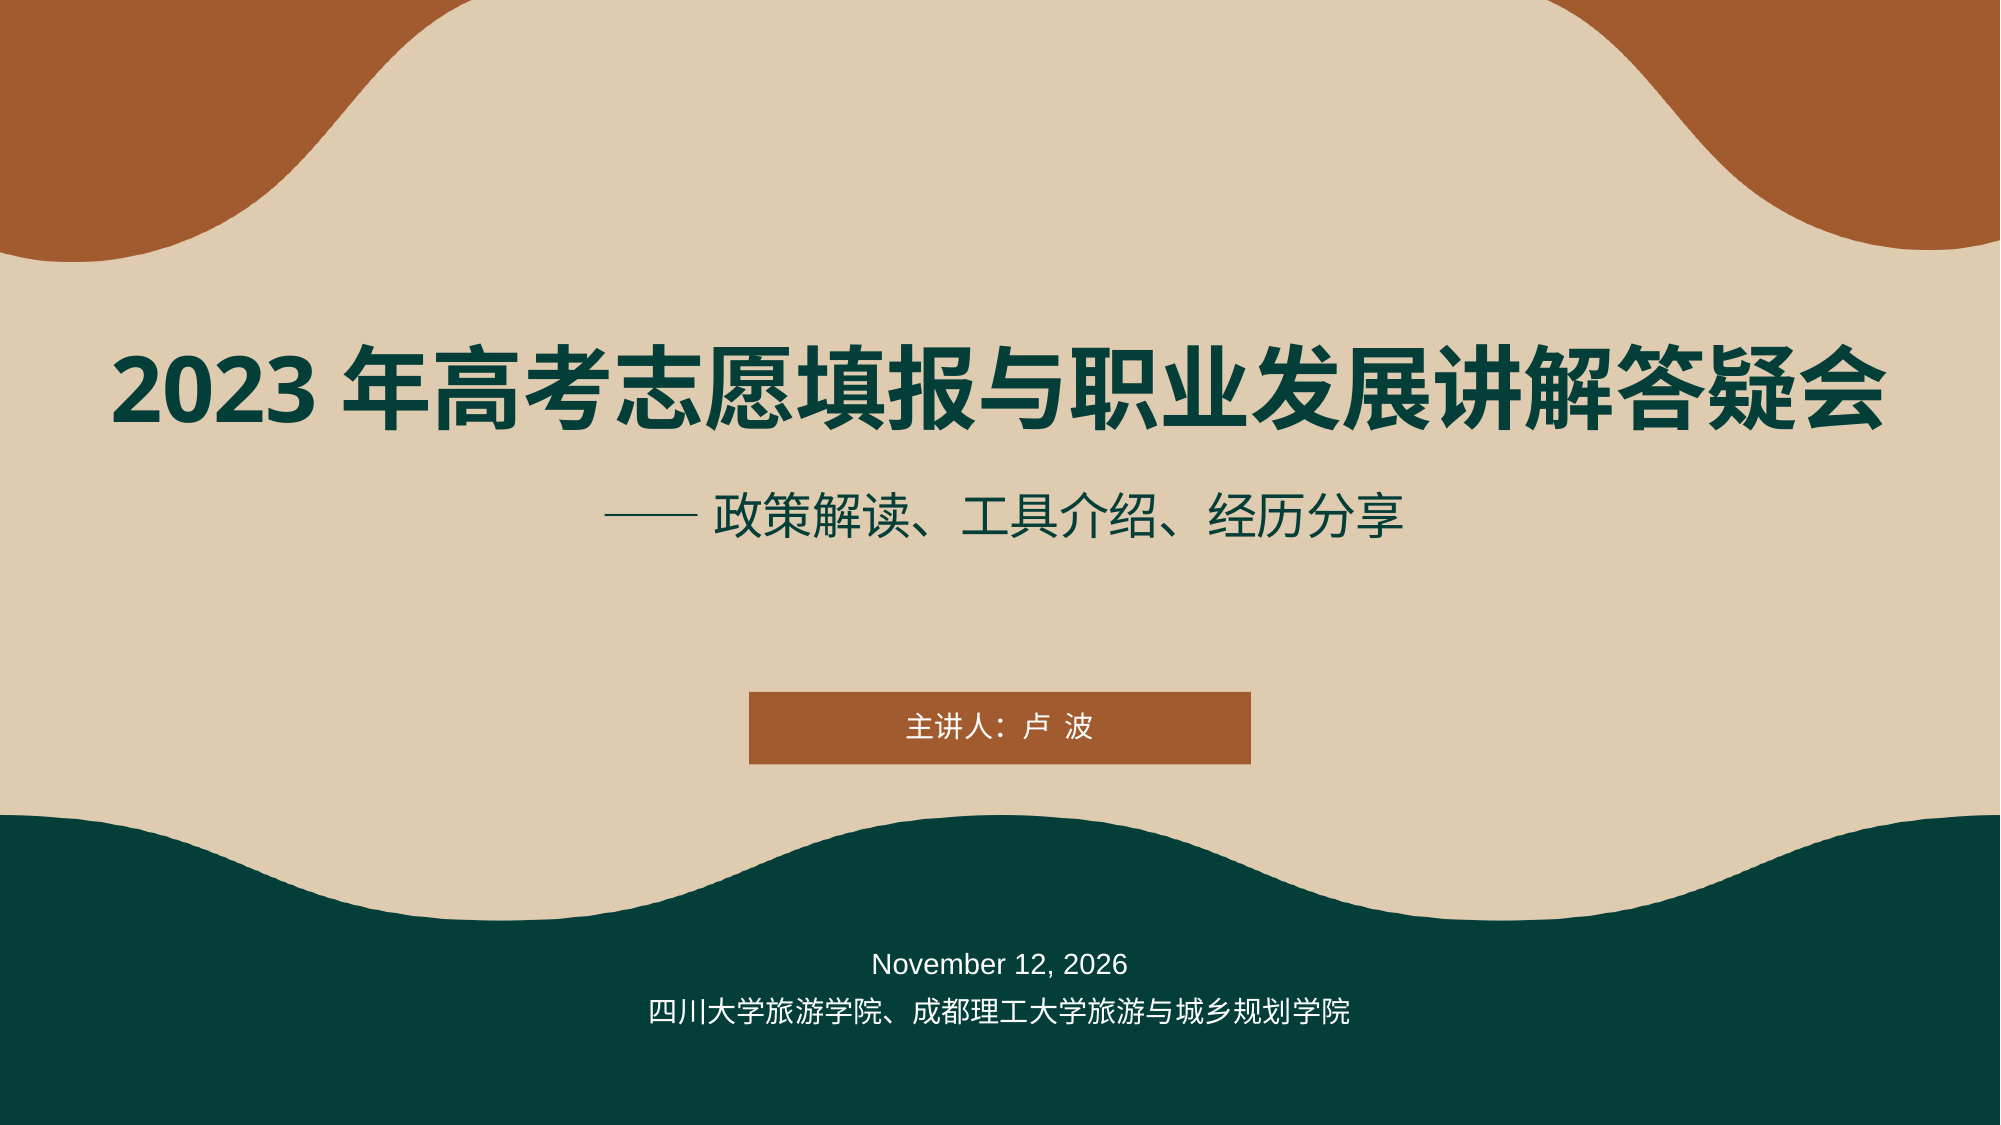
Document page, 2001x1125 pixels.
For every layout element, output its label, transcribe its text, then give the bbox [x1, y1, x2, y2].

picture [1539, 0, 2000, 250]
title 2023年高考志愿填报与职业发展讲解答疑会 [54, 246, 1946, 450]
list 2023年6月14日星期三 [543, 940, 1457, 989]
text_box ——政策解读、工具介绍、经历分享 [495, 477, 1505, 553]
subtitle 主讲人：卢 波 [749, 691, 1251, 765]
list 四川大学旅游学院、成都理工大学旅游与城乡规划学院 [543, 989, 1457, 1038]
picture [0, 0, 481, 262]
picture [0, 815, 2000, 1125]
